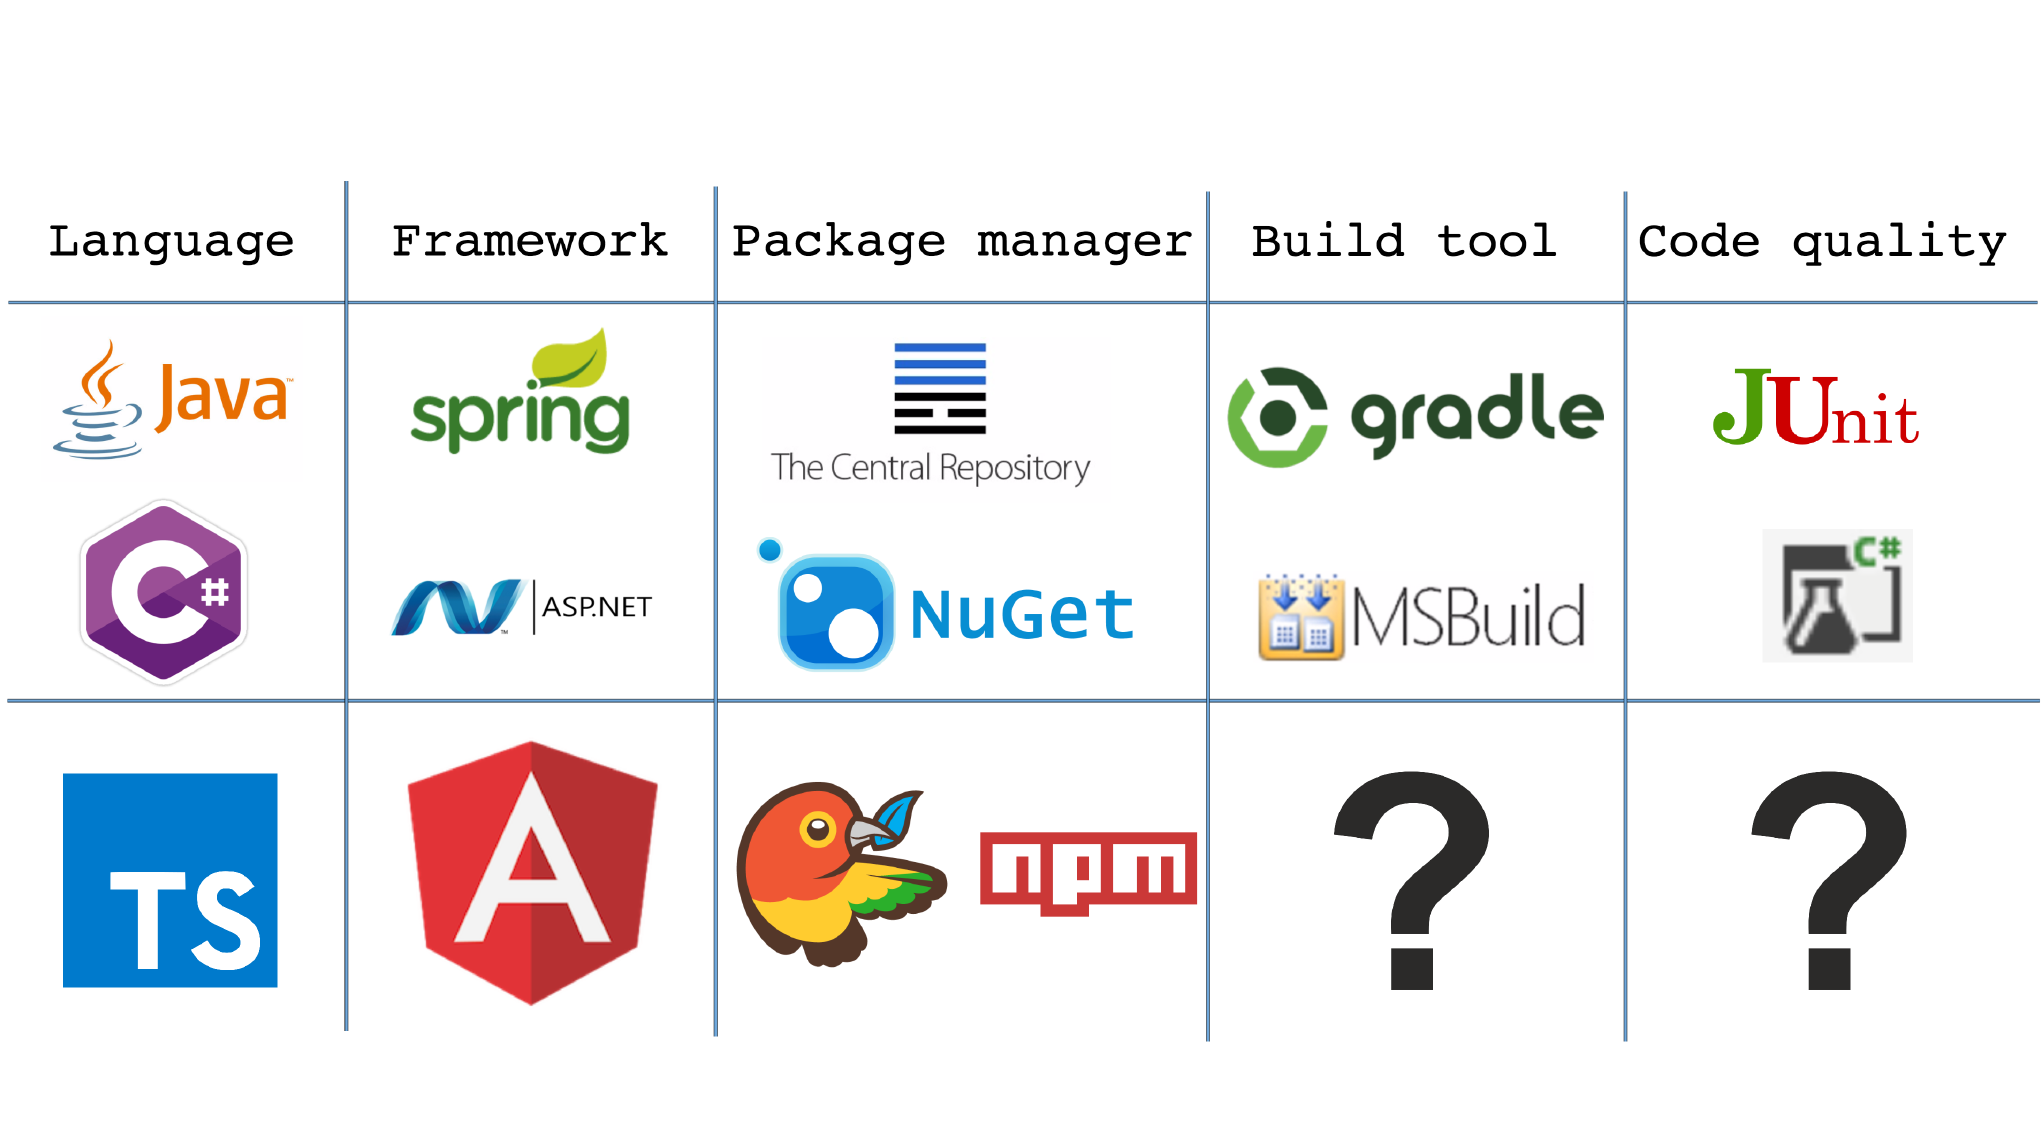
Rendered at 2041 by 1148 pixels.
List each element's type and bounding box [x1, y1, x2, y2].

picture [0, 154, 2041, 1065]
